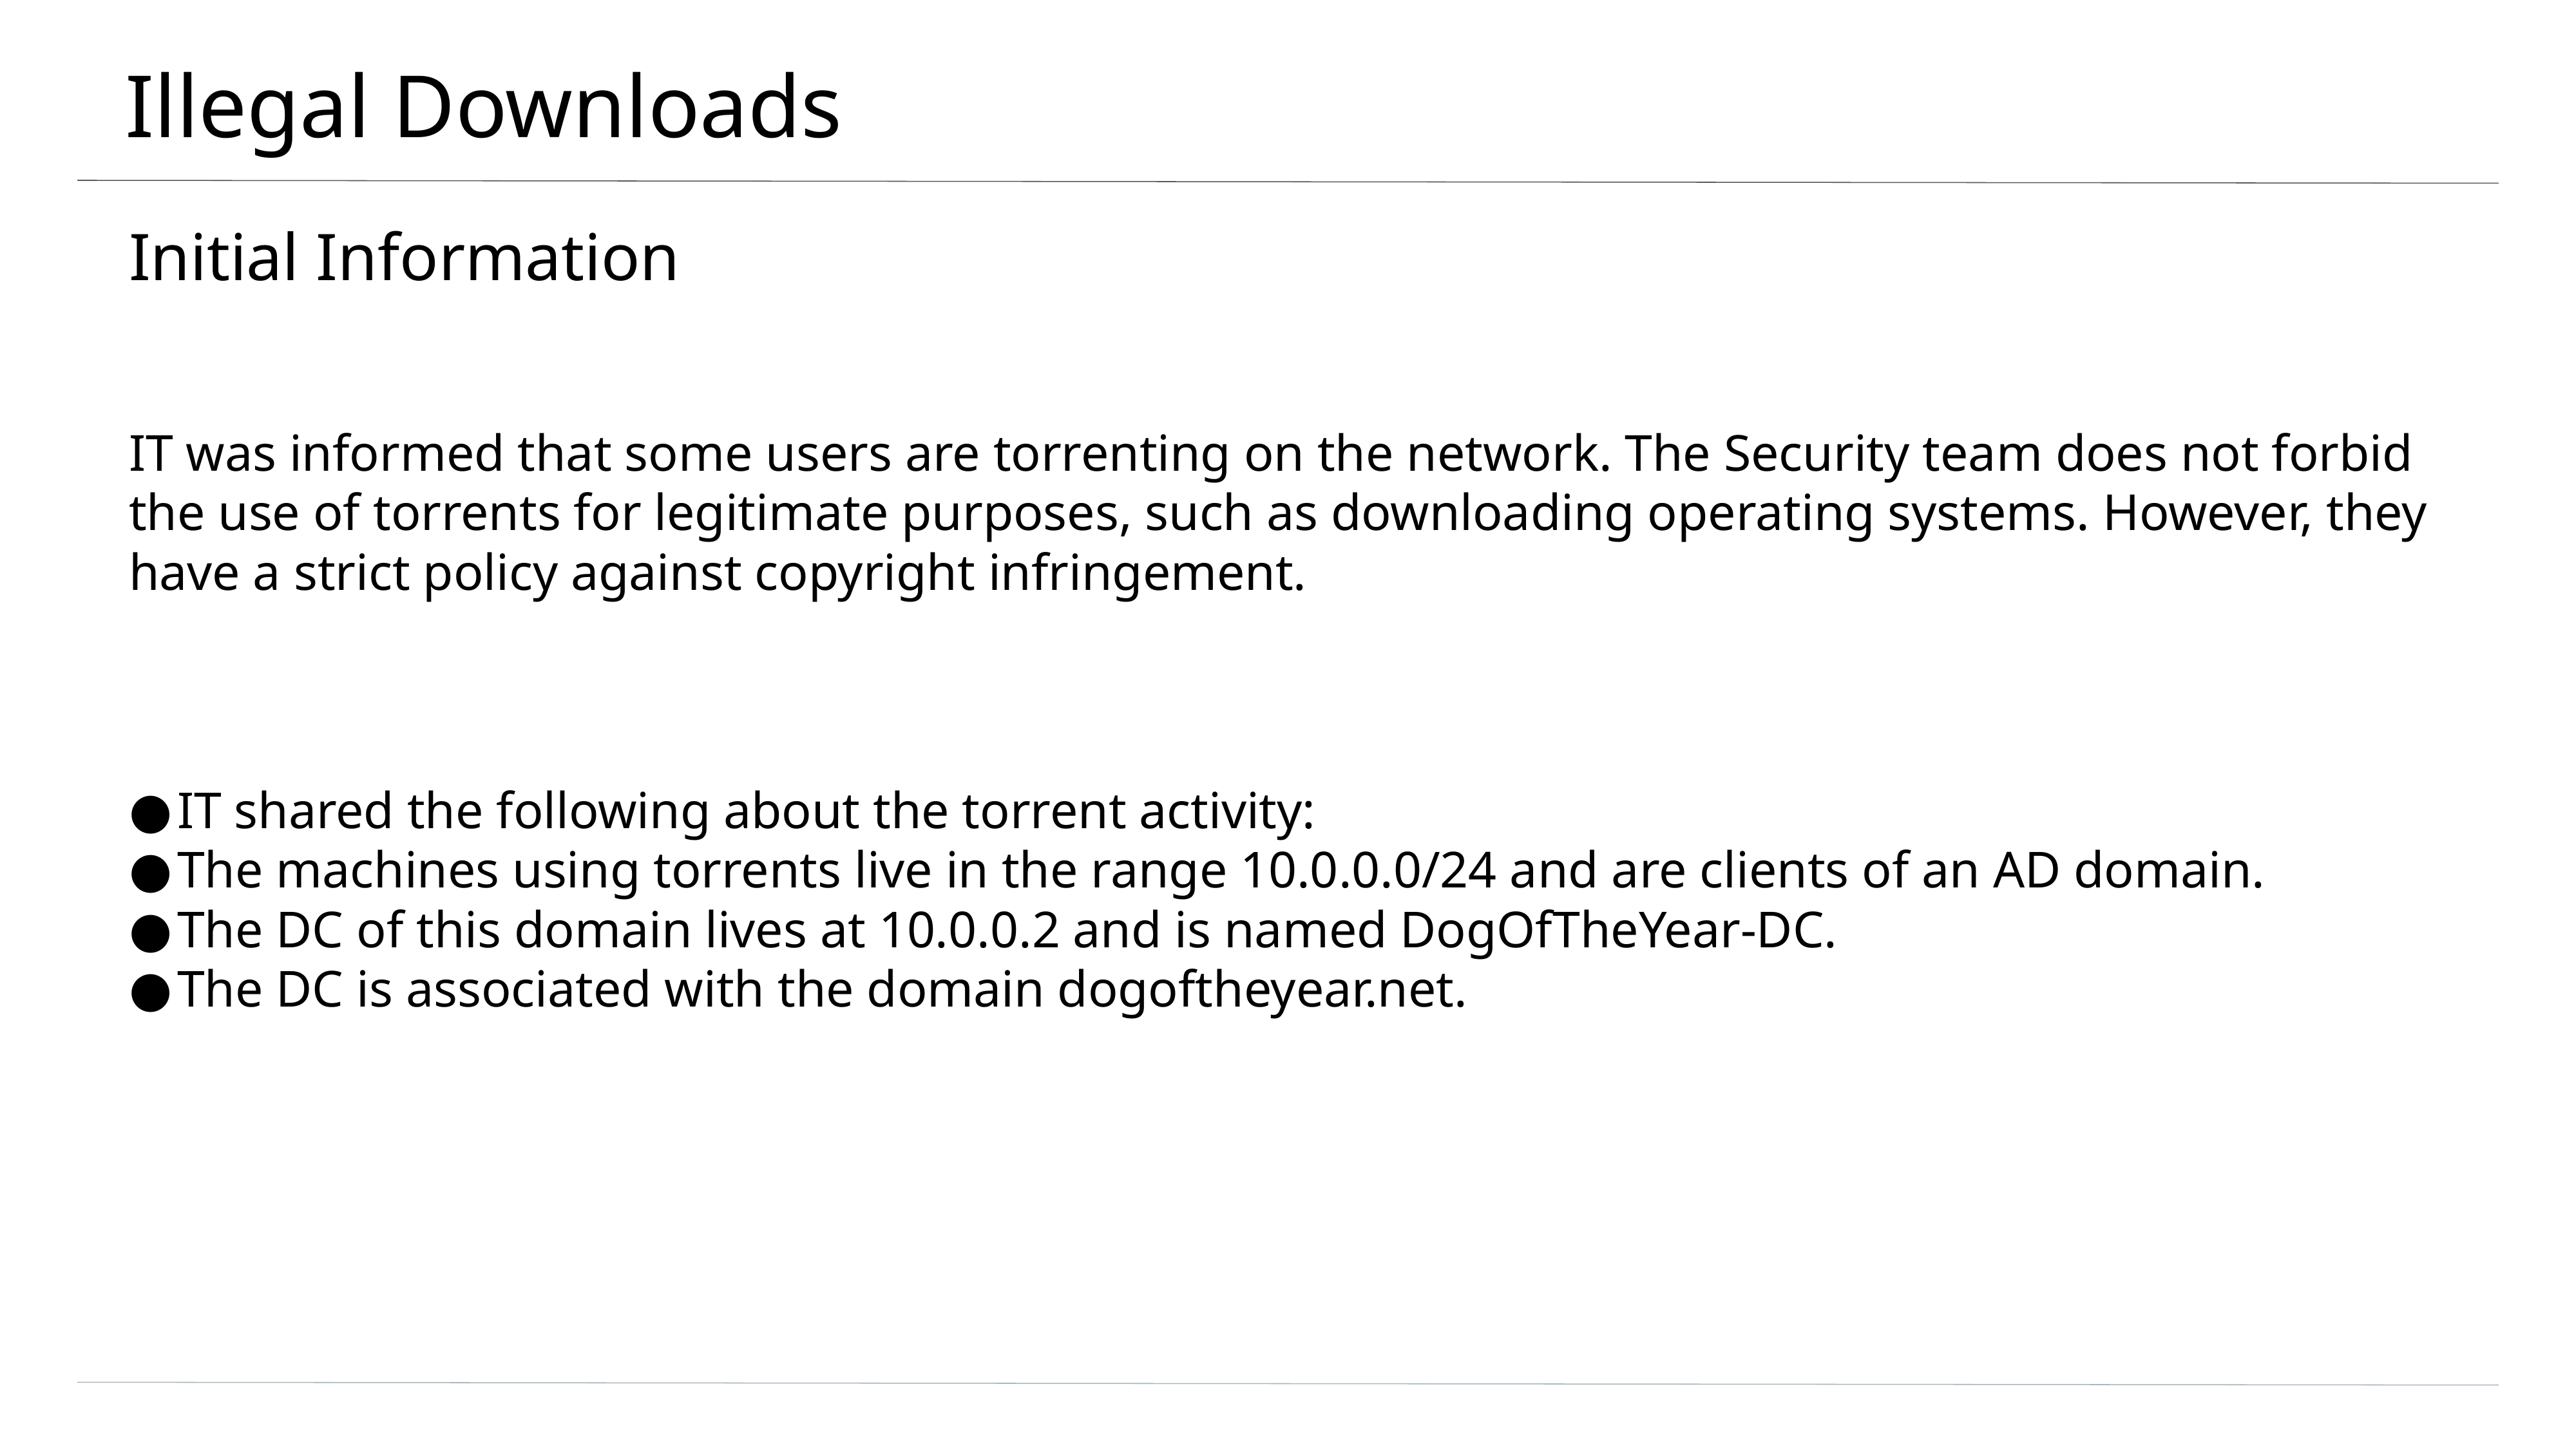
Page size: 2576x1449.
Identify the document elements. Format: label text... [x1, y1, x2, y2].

subtitle Initial Information [0, 190, 2576, 294]
list IT was informed that some users are torrenting on the network. The Security team does not forbid the use of torrents for legitimate purposes, such as downloading operating systems. However, they have a strict policy against copyright infringement. IT shared the following about the torrent activity: The machines using torrents live in the range 10.0.0.0/24 and are clients of an AD domain. The DC of this domain lives at 10.0.0.2 and is named DogOfTheYear-DC. The DC is associated with the domain dogoftheyear.net. [0, 361, 2576, 1383]
title Illegal Downloads [0, 0, 2576, 151]
